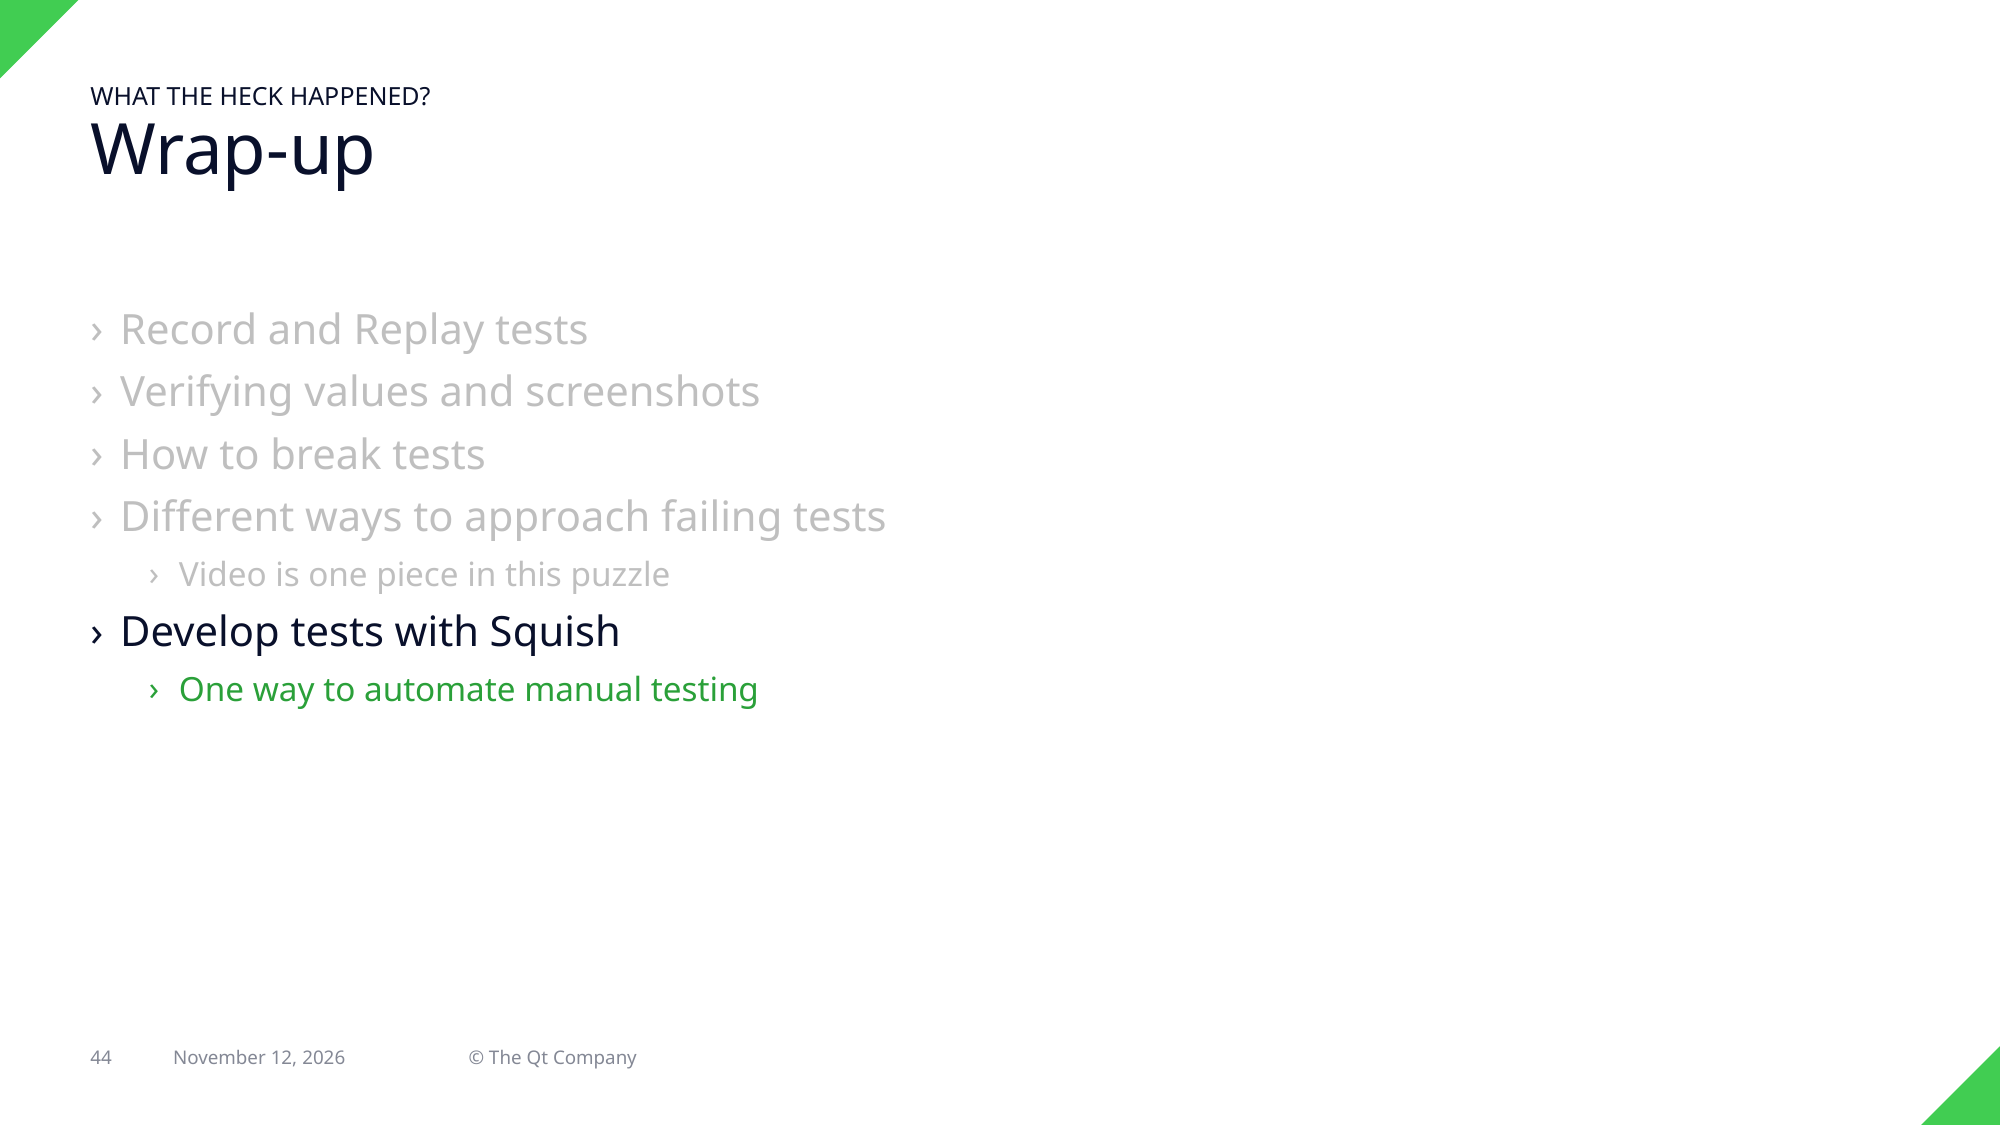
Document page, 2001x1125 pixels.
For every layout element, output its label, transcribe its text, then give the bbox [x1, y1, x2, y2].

list What the heck happened? [90, 78, 1910, 114]
title Wrap-up [90, 114, 1910, 268]
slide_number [174, 1046, 468, 1071]
list Record and Replay tests Verifying values and screenshots How to break tests Different ways to approach failing tests Video is one piece in this puzzle Develop tests with Squish One way to automate manual testing [90, 302, 1910, 1012]
footer © The Qt Company [468, 1046, 1910, 1071]
slide_number 44 [90, 1046, 174, 1071]
